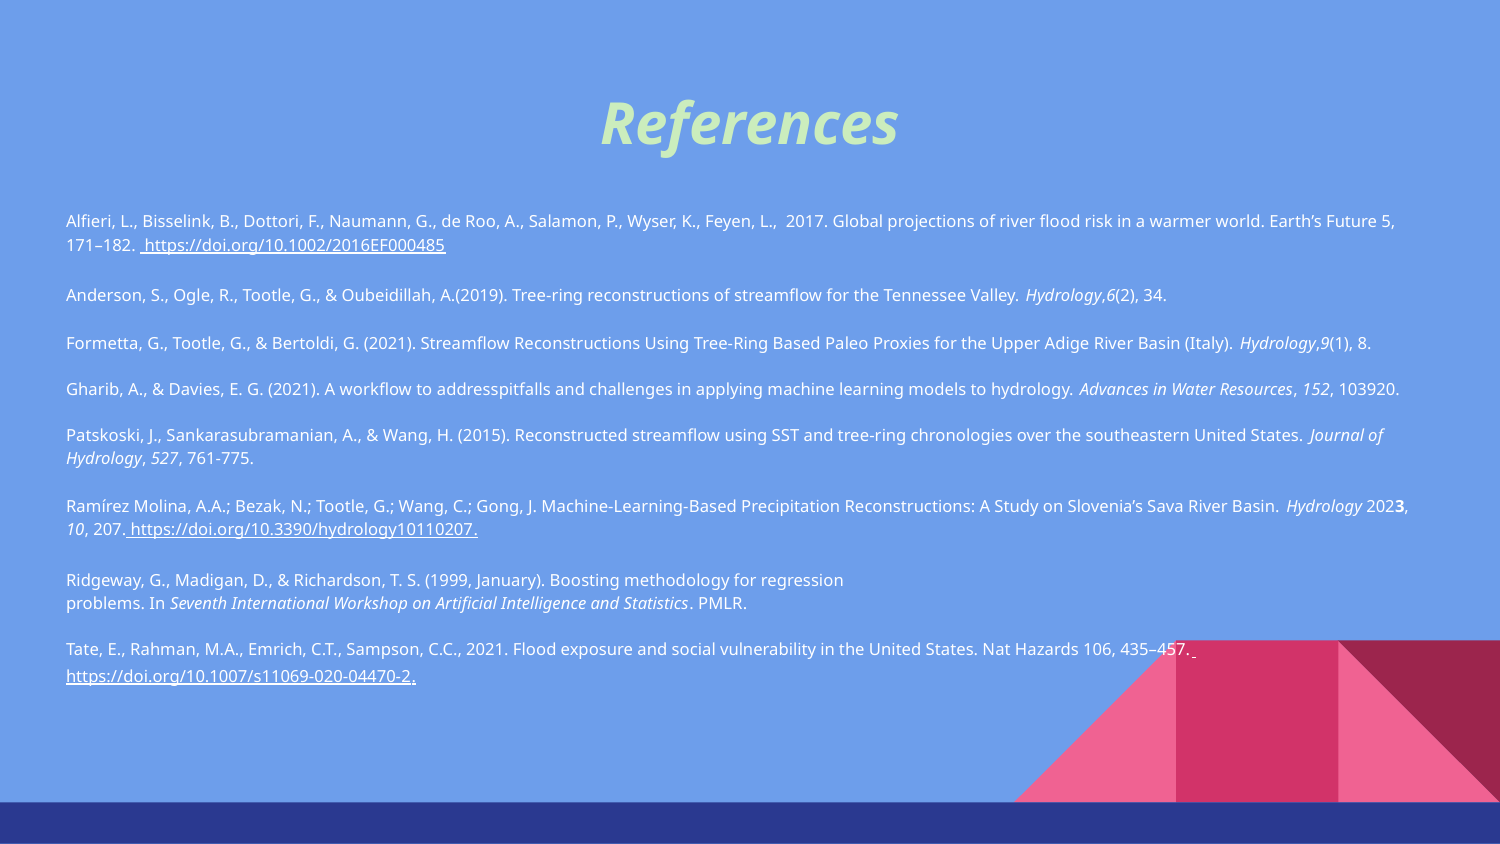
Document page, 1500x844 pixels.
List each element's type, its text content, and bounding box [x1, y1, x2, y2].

list Alfieri, L., Bisselink, B., Dottori, F., Naumann, G., de Roo, A., Salamon, P., Wyser, K., Feyen, L., 2017. Global projections of river flood risk in a warmer world. Earth’s Future 5, 171–182. https://doi.org/10.1002/2016EF000485 Anderson, S., Ogle, R., Tootle, G., & Oubeidillah, A.(2019). Tree-ring reconstructions of streamflow for the Tennessee Valley. Hydrology,6(2), 34. Formetta, G., Tootle, G., & Bertoldi, G. (2021). Streamflow Reconstructions Using Tree-Ring Based Paleo Proxies for the Upper Adige River Basin (Italy). Hydrology,9(1), 8. Gharib, A., & Davies, E. G. (2021). A workflow to addresspitfalls and challenges in applying machine learning models to hydrology. Advances in Water Resources, 152, 103920. Patskoski, J., Sankarasubramanian, A., & Wang, H. (2015). Reconstructed streamflow using SST and tree-ring chronologies over the southeastern United States. Journal of Hydrology, 527, 761-775. Ramírez Molina, A.A.; Bezak, N.; Tootle, G.; Wang, C.; Gong, J. Machine-Learning-Based Precipitation Reconstructions: A Study on Slovenia’s Sava River Basin. Hydrology 2023, 10, 207. https://doi.org/10.3390/hydrology10110207. Ridgeway, G., Madigan, D., & Richardson, T. S. (1999, January). Boosting methodology for regression problems. In Seventh International Workshop on Artificial Intelligence and Statistics. PMLR. Tate, E., Rahman, M.A., Emrich, C.T., Sampson, C.C., 2021. Flood exposure and social vulnerability in the United States. Nat Hazards 106, 435–457. https://doi.org/10.1007/s11069-020-04470-2. [51, 192, 1449, 651]
title References [51, 71, 1449, 171]
